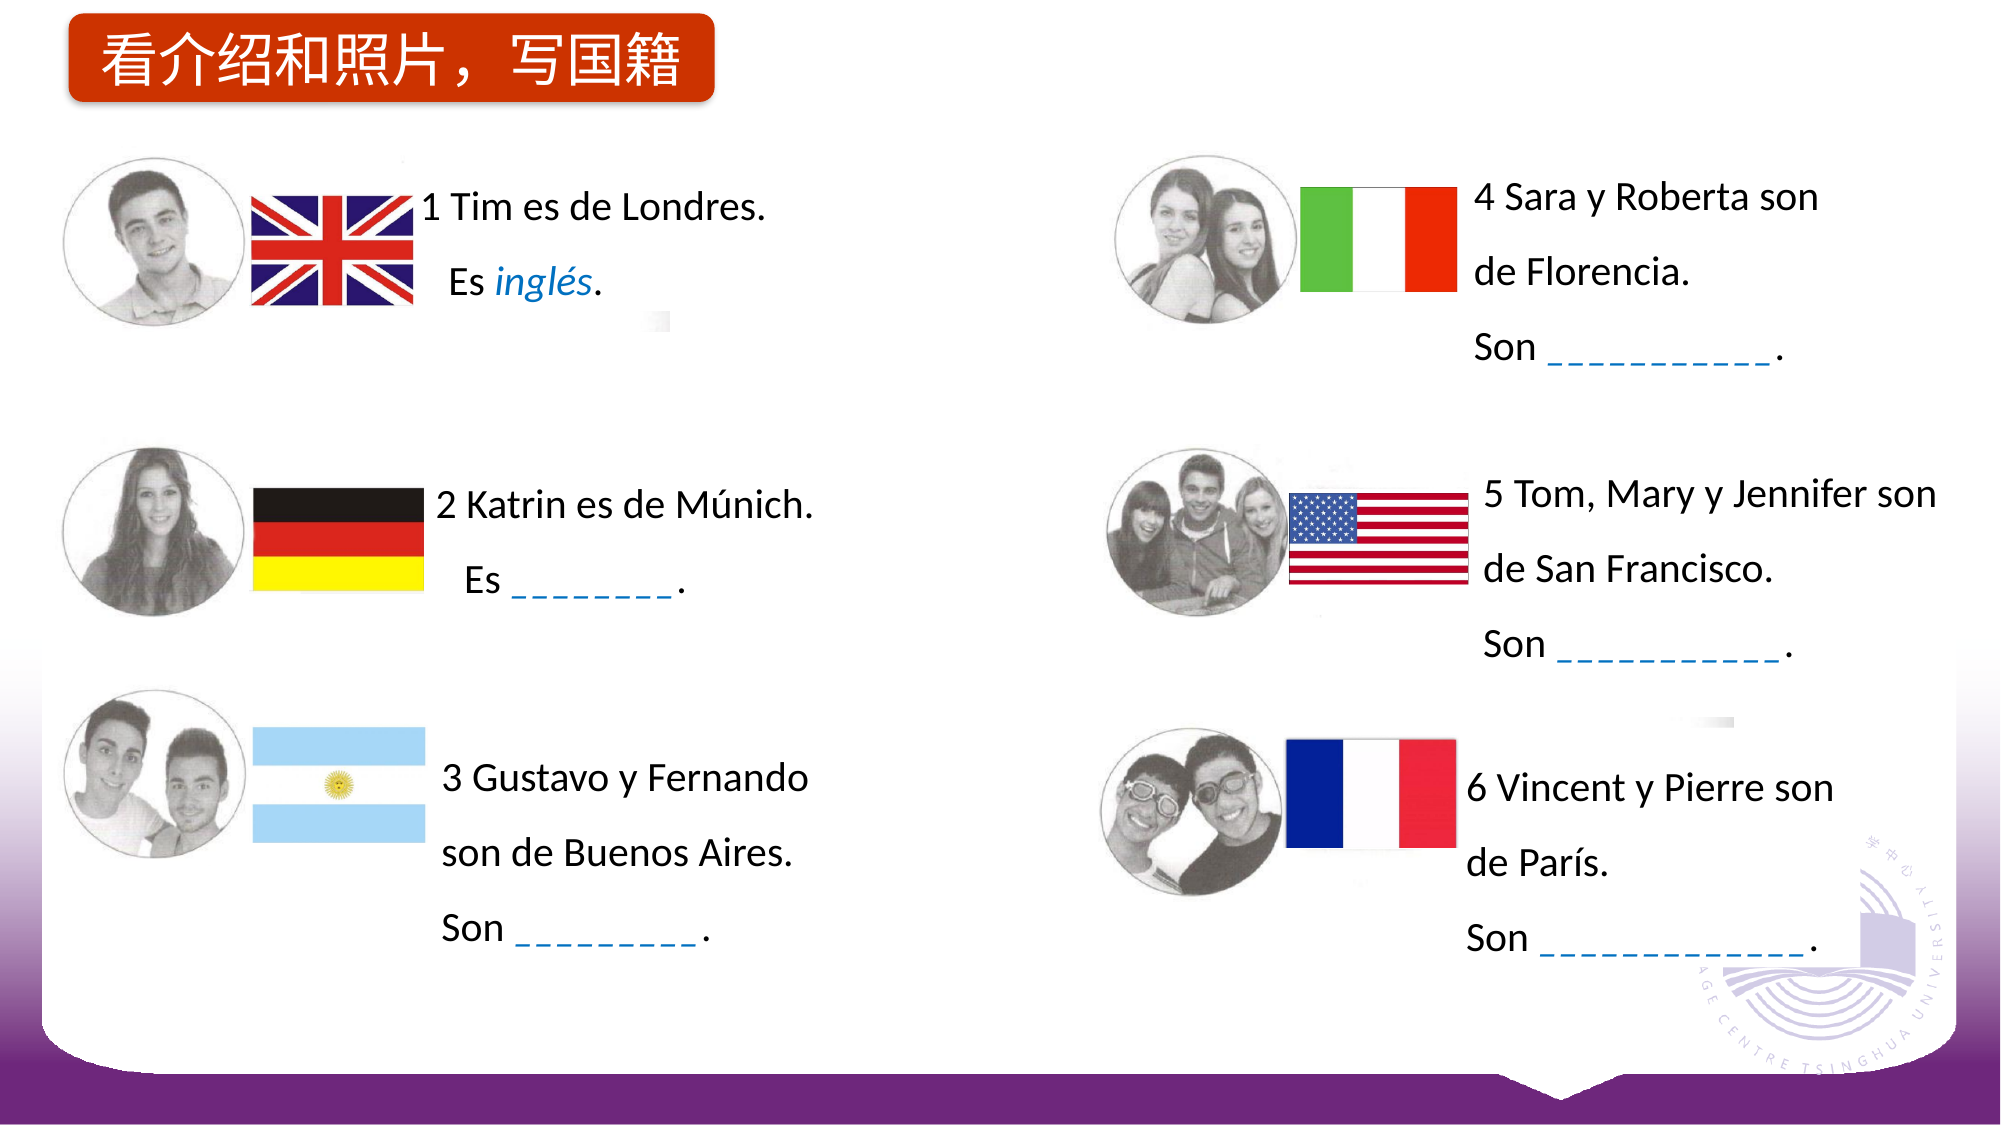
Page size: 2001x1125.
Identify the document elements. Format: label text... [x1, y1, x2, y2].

text_box 4 Sara y Roberta son de Florencia. Son ___________. [1458, 136, 1869, 377]
text_box 3 Gustavo y Fernando son de Buenos Aires. Son _________. [426, 717, 836, 958]
text_box 看介绍和照片，写国籍 [67, 12, 716, 103]
text_box 6 Vincent y Pierre son de París. Son _____________. [1451, 727, 1861, 968]
text_box 5 Tom, Mary y Jennifer son de San Francisco. Son ___________. [1468, 433, 1954, 674]
text_box 2 Katrin es de Múnich. Es ________. [420, 444, 831, 609]
picture [0, 0, 2001, 1125]
text_box 1 Tim es de Londres. Es inglés. [670, 146, 815, 311]
